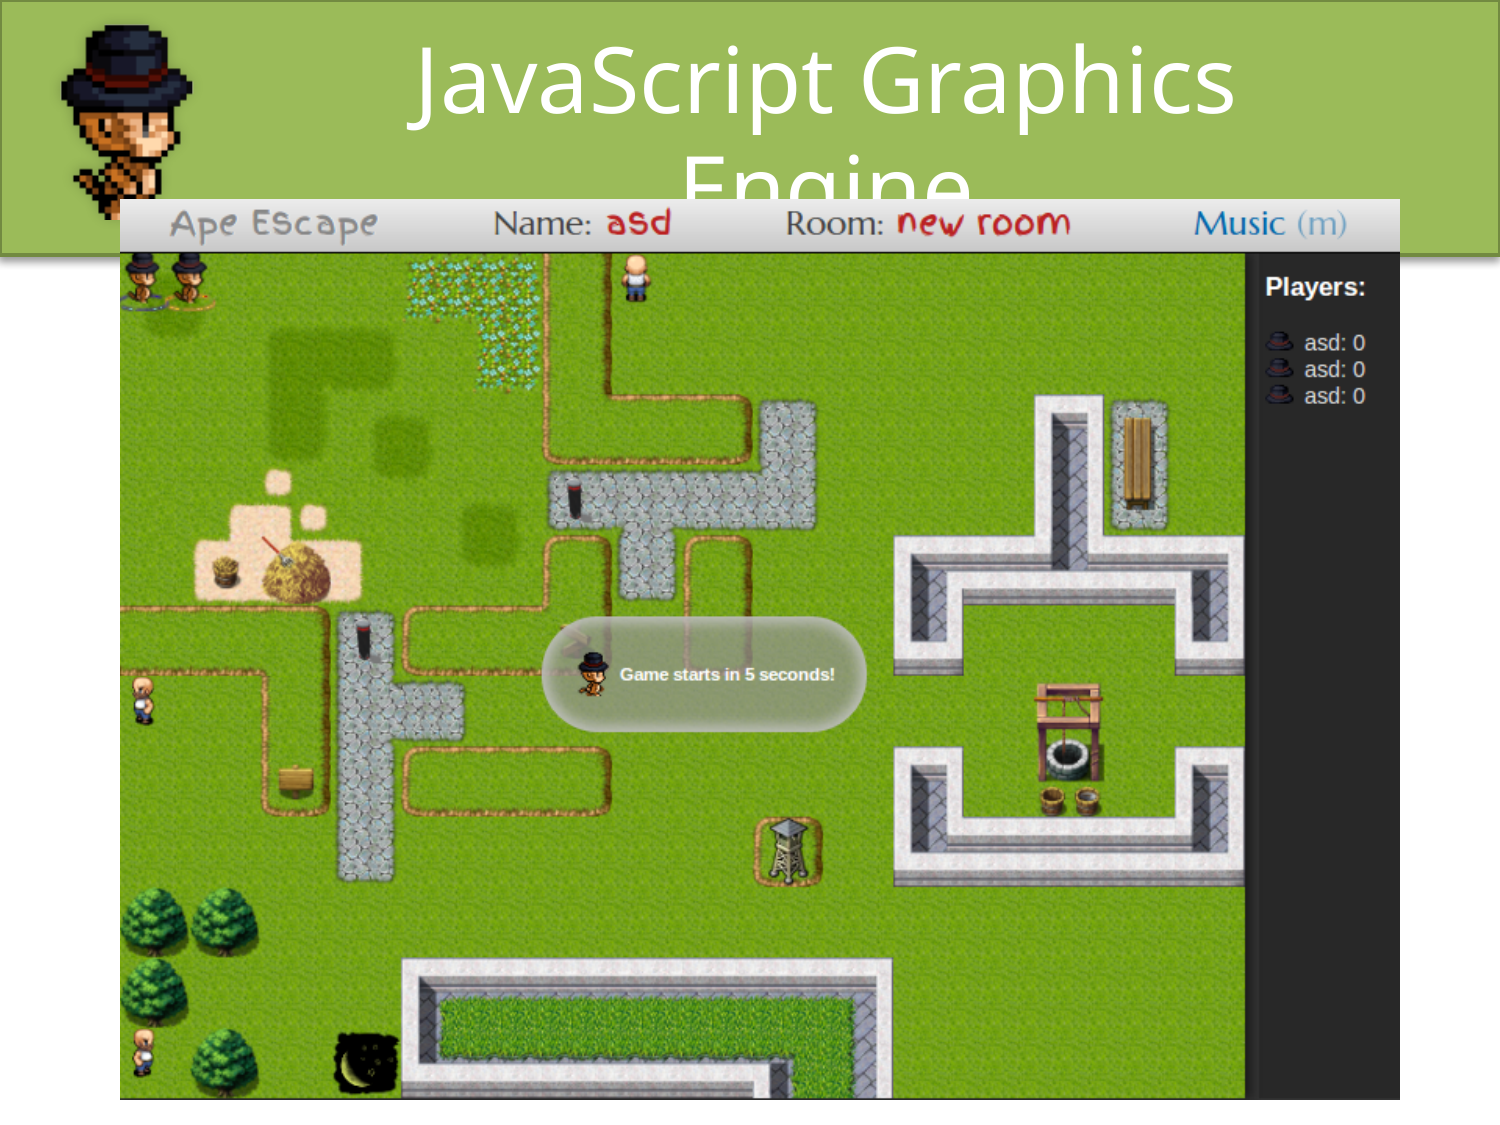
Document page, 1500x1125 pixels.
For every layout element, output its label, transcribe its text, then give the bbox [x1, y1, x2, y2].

title JavaScript Graphics Engine [265, 42, 1388, 198]
picture [30, 19, 1401, 1101]
